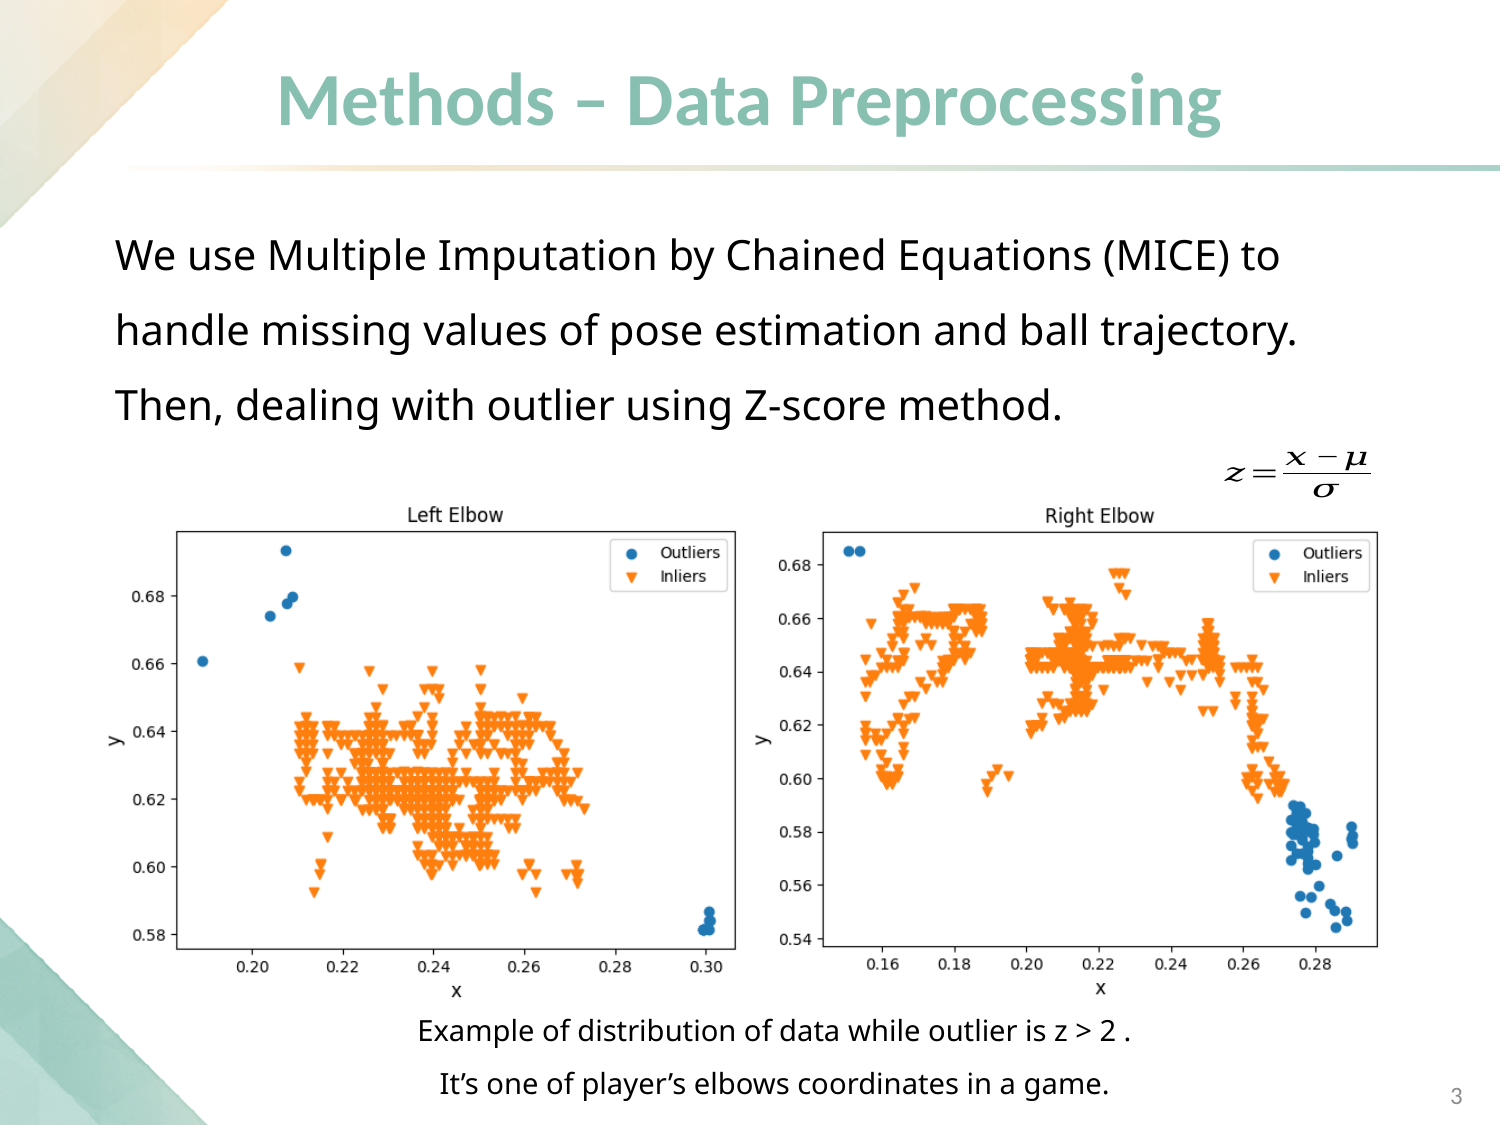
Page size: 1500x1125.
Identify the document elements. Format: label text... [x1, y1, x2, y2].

picture [0, 0, 1500, 1125]
text_box We use Multiple Imputation by Chained Equations (MICE) to handle missing values of pose estimation and ball trajectory. Then, dealing with outlier using Z-score method. [100, 196, 1459, 436]
text_box Example of distribution of data while outlier is z > 2 . It’s one of player’s elbows coordinates in a game. [171, 1006, 1379, 1108]
title Methods – Data Preprocessing [121, 30, 1379, 161]
slide_number 2 [1128, 1070, 1478, 1119]
